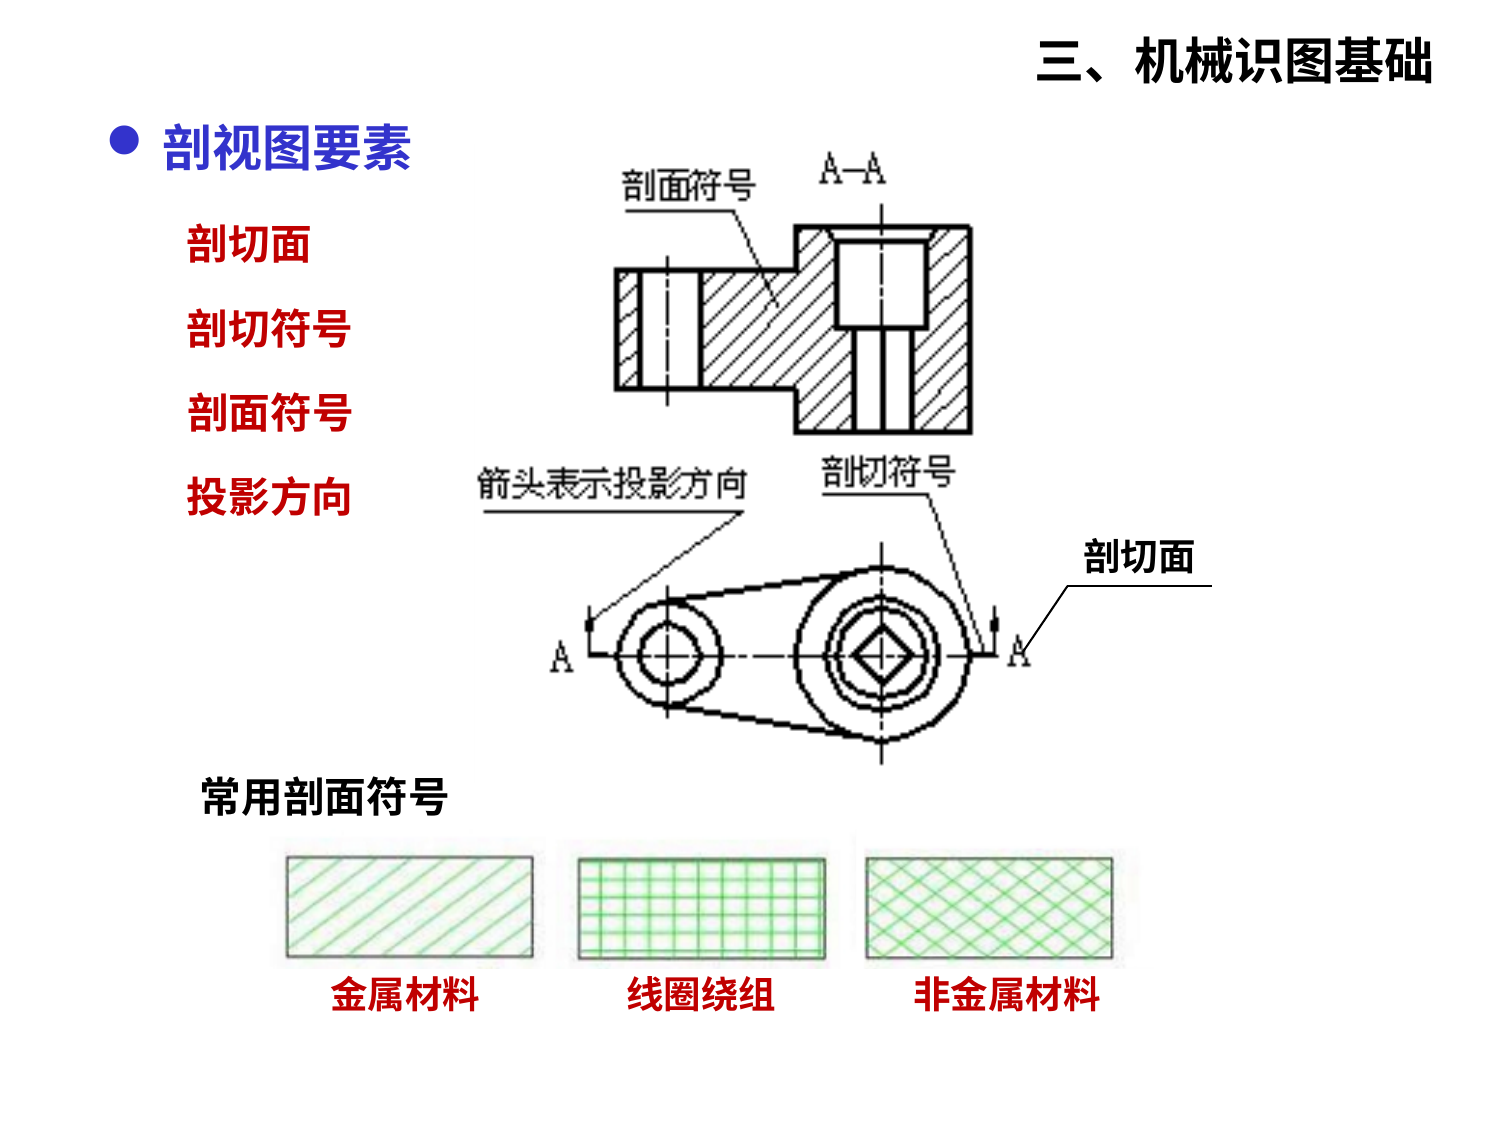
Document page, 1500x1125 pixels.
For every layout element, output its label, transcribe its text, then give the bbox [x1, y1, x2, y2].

text_box 剖切符号 [171, 295, 369, 360]
text_box 非金属材料 [898, 969, 1116, 1024]
text_box 金属材料 [315, 969, 496, 1024]
text_box 剖切面 [1068, 525, 1211, 585]
text_box 三、机械识图基础 [968, 0, 1500, 120]
text_box 投影方向 [171, 463, 369, 529]
text_box 剖面符号 [172, 379, 370, 445]
text_box 剖视图要素 [90, 108, 427, 184]
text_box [1022, 586, 1068, 652]
picture [863, 845, 1156, 969]
text_box 剖切面 [171, 210, 327, 276]
picture [473, 144, 1046, 783]
text_box 线圈绕组 [611, 969, 791, 1024]
picture [231, 828, 857, 969]
text_box 常用剖面符号 [185, 763, 466, 829]
